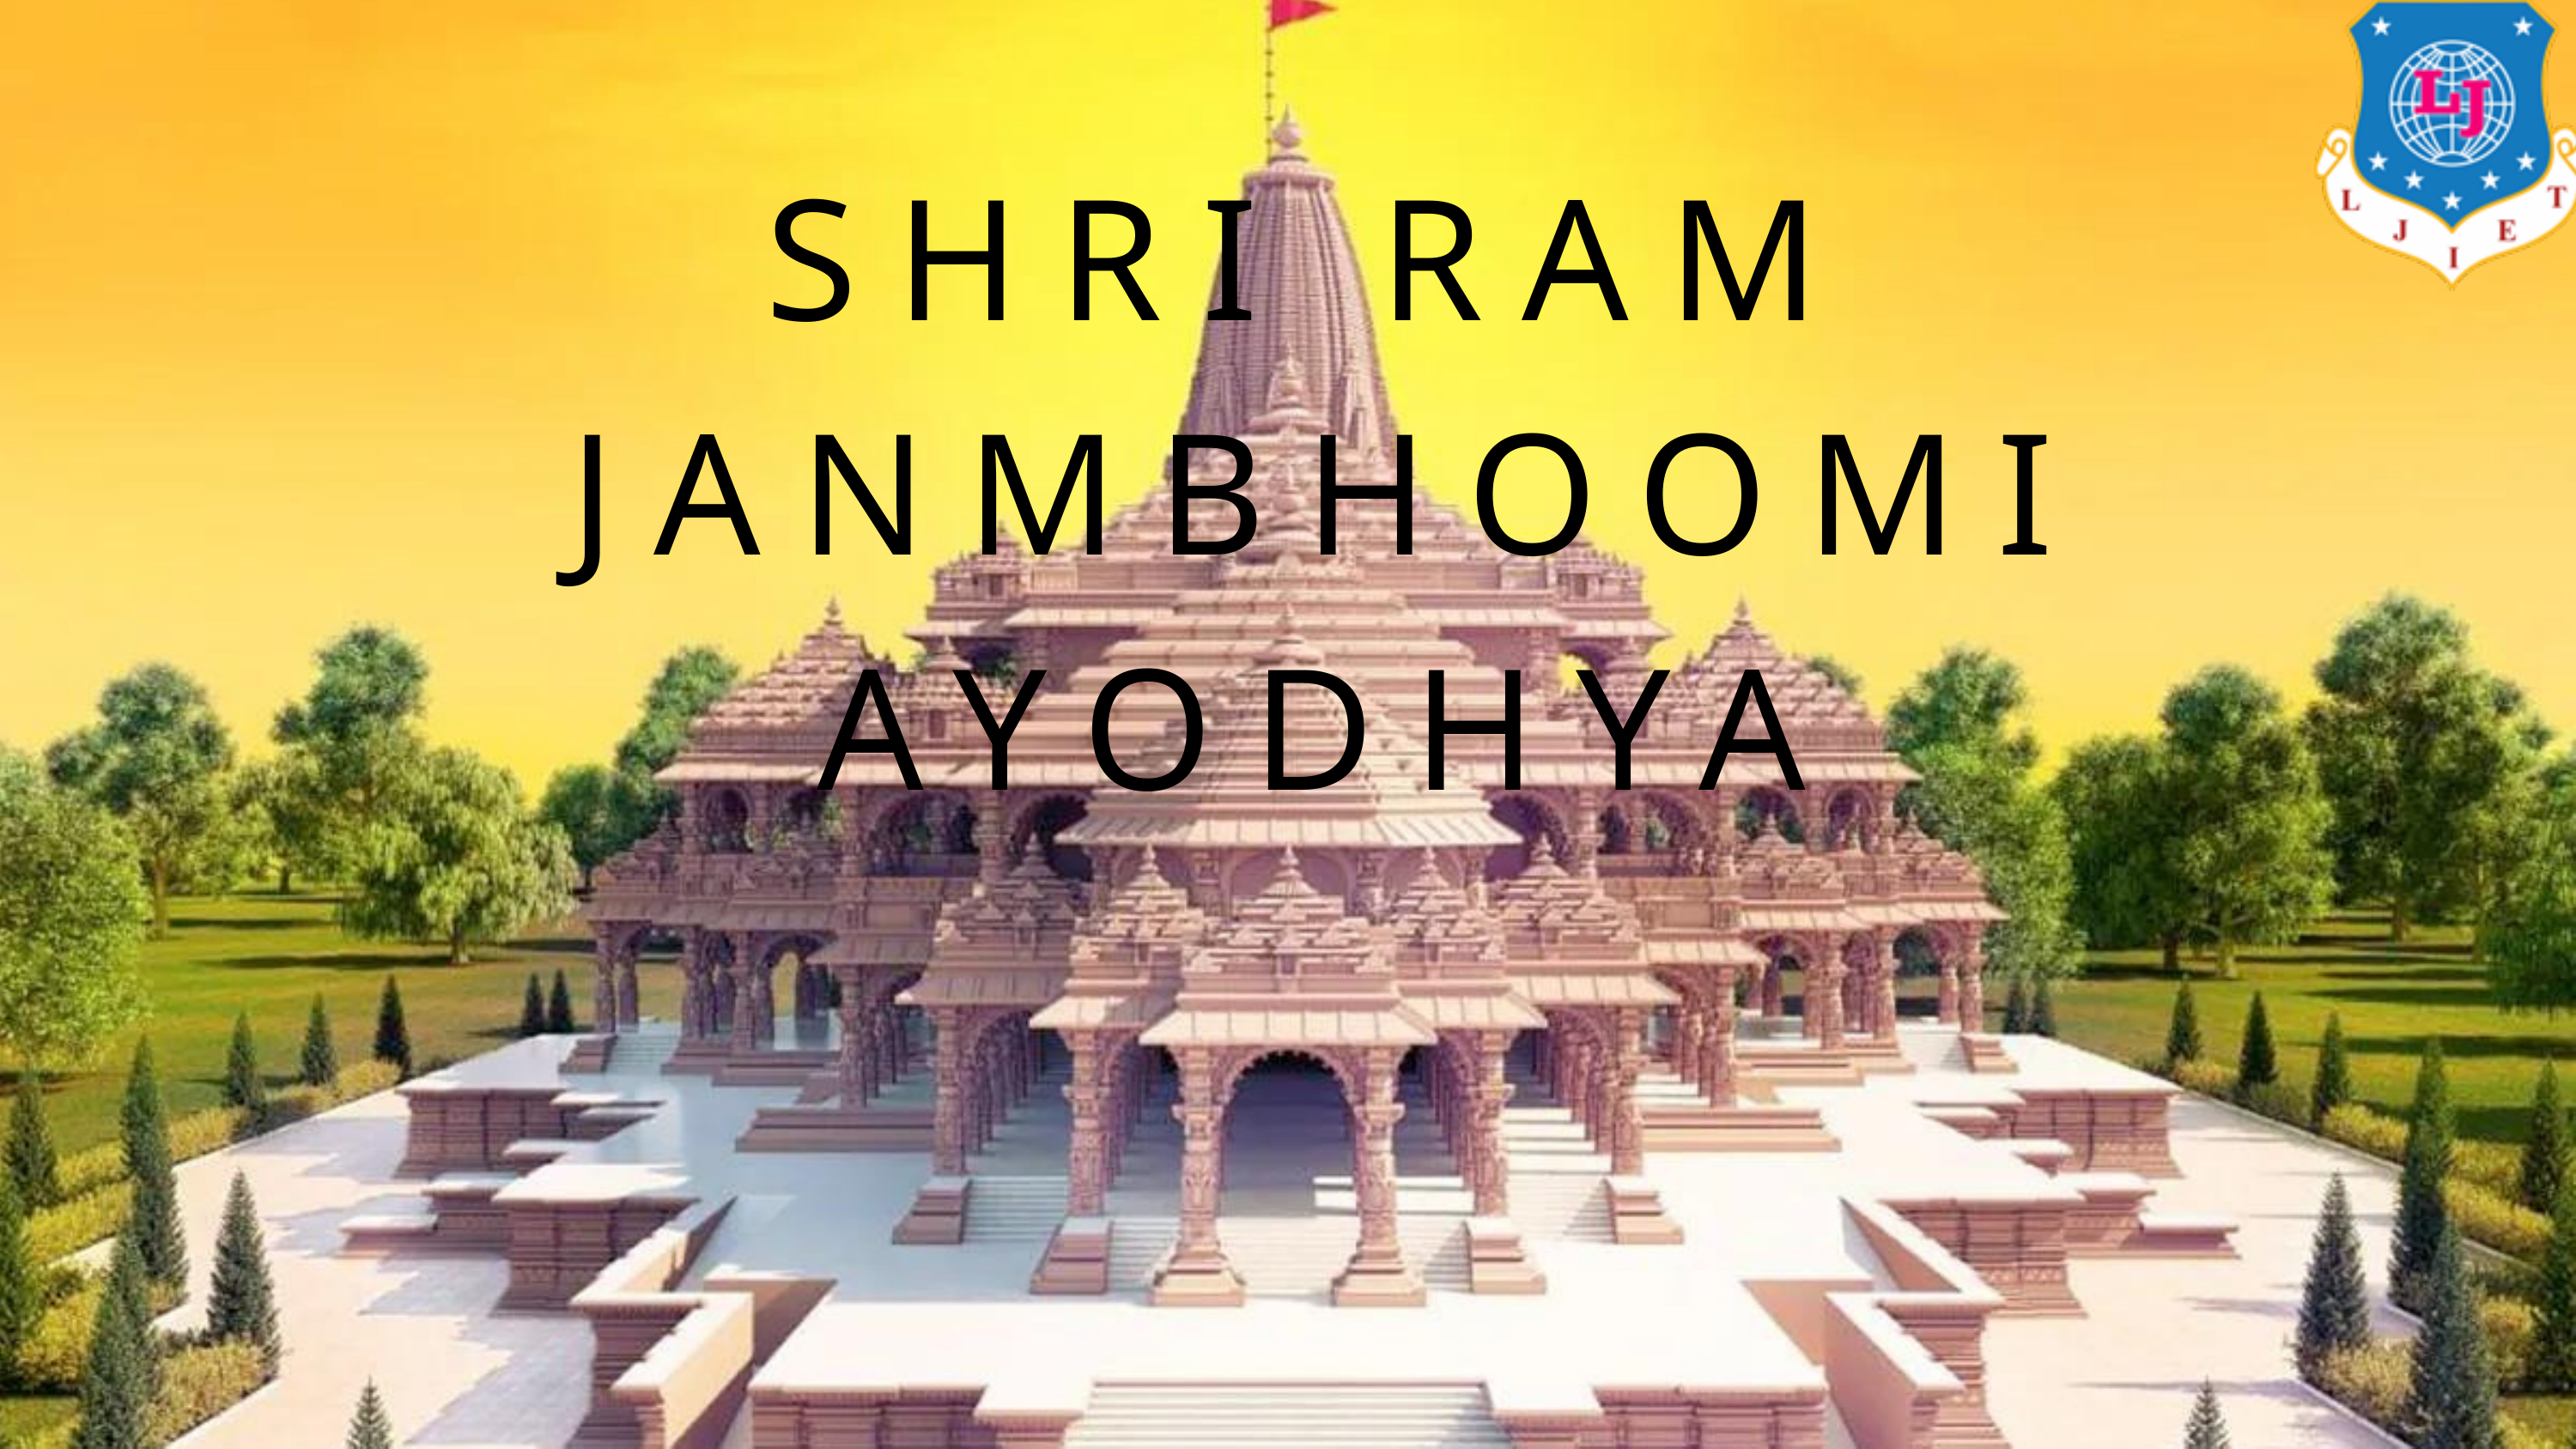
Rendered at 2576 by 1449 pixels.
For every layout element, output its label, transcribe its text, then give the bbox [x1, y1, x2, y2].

text_box [0, 0, 2576, 1449]
text_box SHRI RAM JANMBHOOMI AYODHYA [310, 119, 2315, 824]
text_box [2314, 0, 2576, 291]
